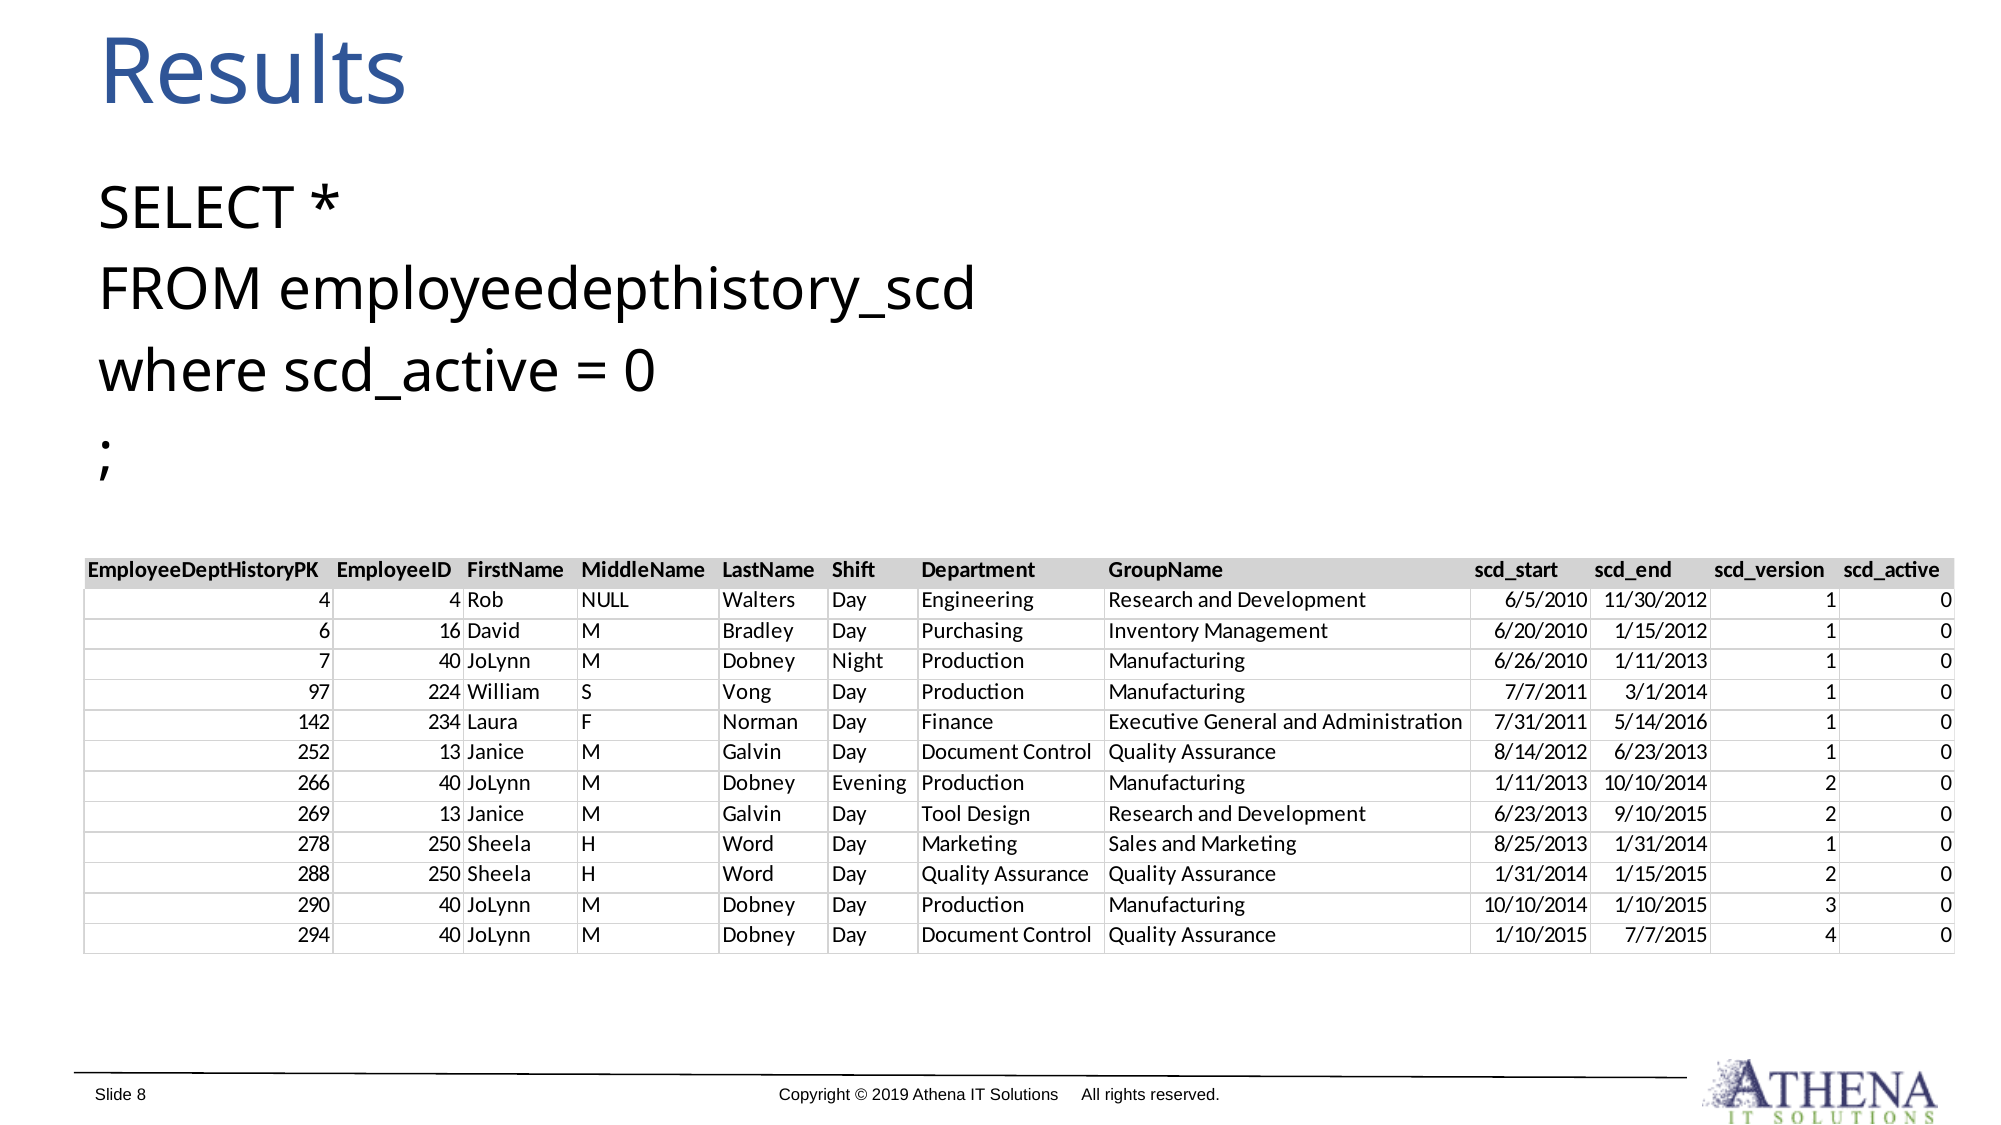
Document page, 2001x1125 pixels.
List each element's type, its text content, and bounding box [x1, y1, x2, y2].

list SELECT * FROM employeedepthistory_scd where scd_active = 0 ; [83, 162, 1956, 556]
title Results [83, 10, 1979, 124]
slide_number Slide 8 [79, 1077, 336, 1110]
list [83, 556, 1957, 955]
picture [1702, 1059, 1938, 1124]
footer Copyright © 2019 Athena IT Solutions All rights reserved. [662, 1077, 1338, 1110]
